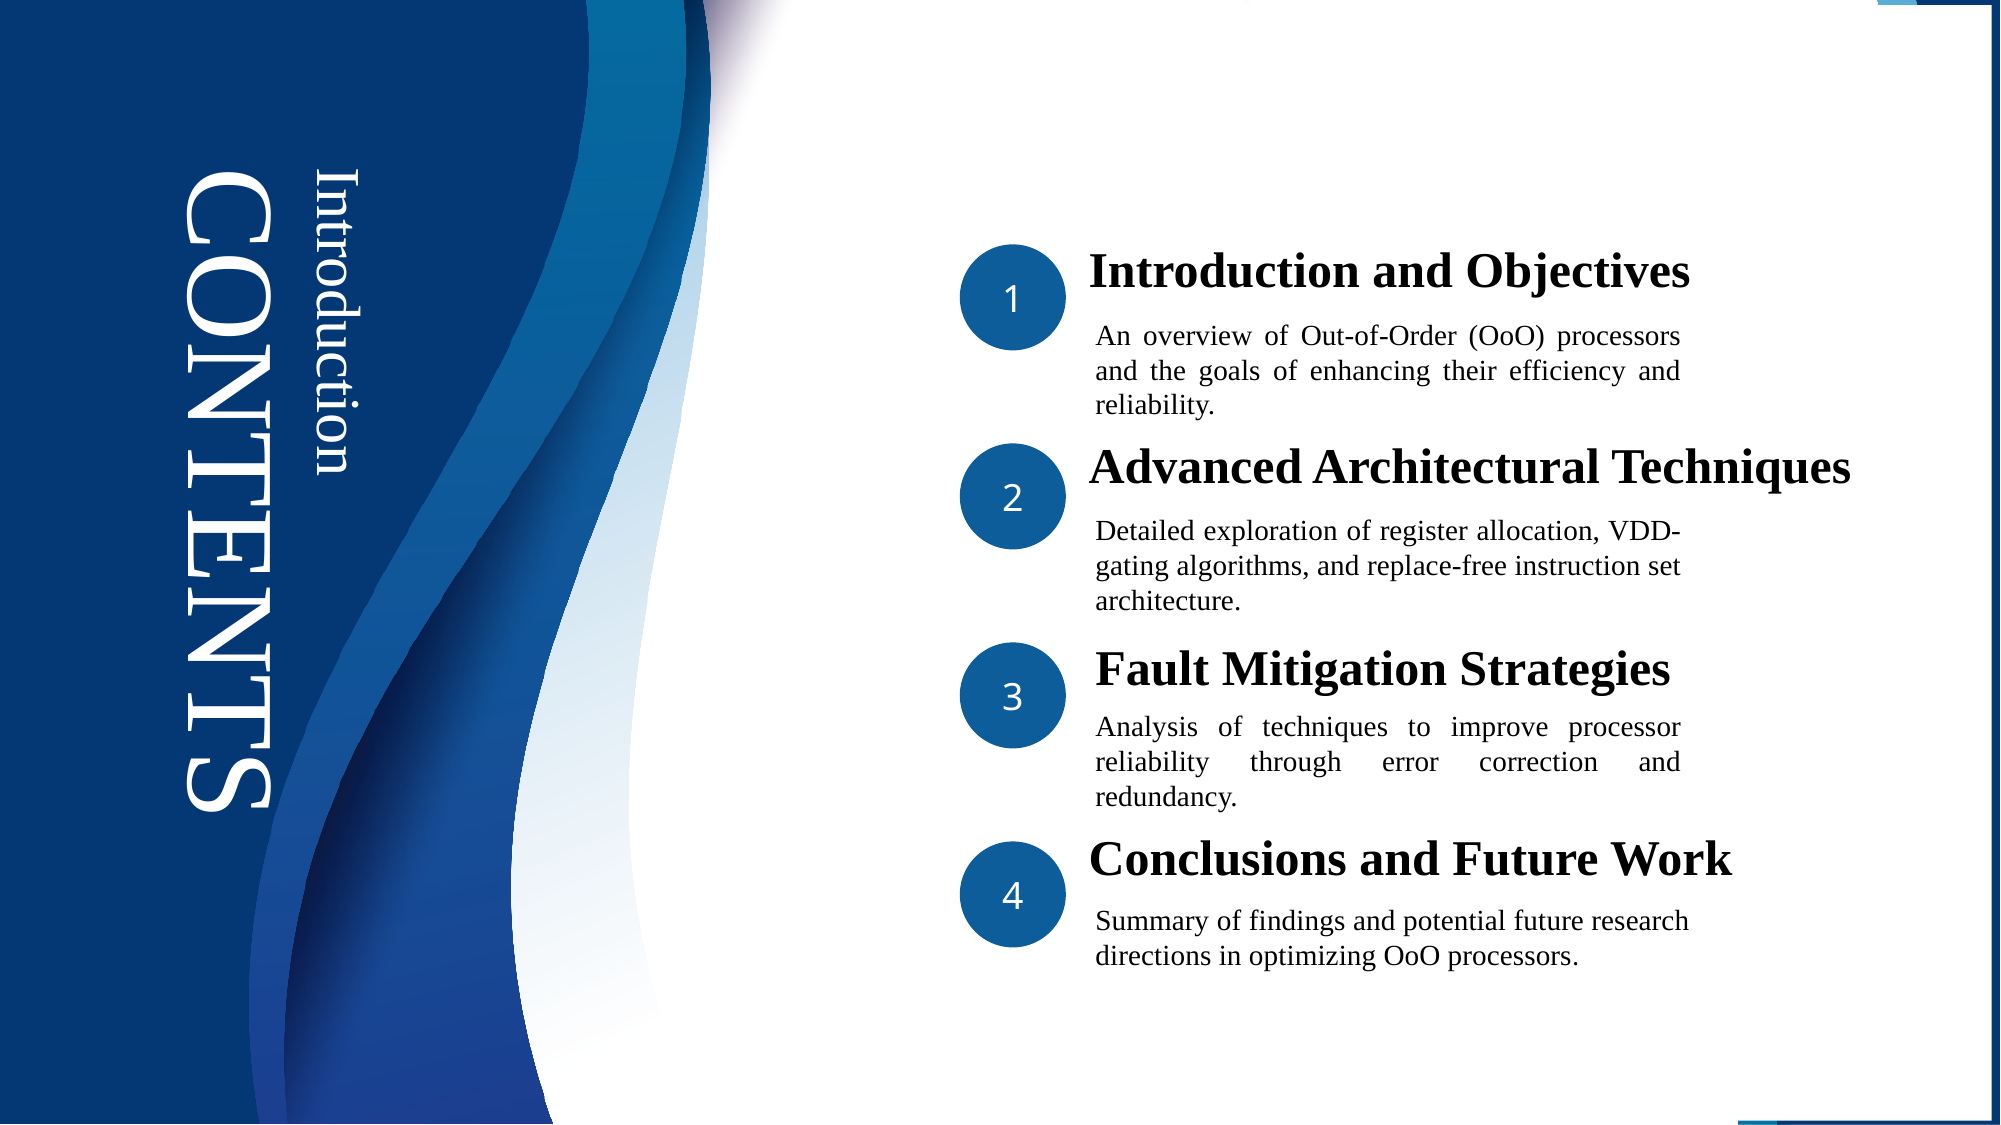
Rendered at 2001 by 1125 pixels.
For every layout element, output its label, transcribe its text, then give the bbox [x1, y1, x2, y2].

text_box 1 [1063, 277, 1067, 318]
text_box Analysis of techniques to improve processor reliability through error correction and redundancy. [1080, 700, 1697, 817]
text_box Detailed exploration of register allocation, VDD-gating algorithms, and replace-free instruction set architecture. [1080, 504, 1697, 624]
text_box An overview of Out-of-Order (OoO) processors and the goals of enhancing their efficiency and reliability. [1080, 308, 1697, 425]
text_box Summary of findings and potential future research directions in optimizing OoO processors. [1080, 893, 1705, 979]
text_box 4 [1063, 874, 1067, 915]
text_box 2 [1063, 476, 1067, 517]
text_box Introduction and Objectives [1073, 229, 1870, 305]
text_box Conclusions and Future Work [1073, 817, 1870, 893]
text_box Advanced Architectural Techniques [1073, 425, 1870, 501]
text_box Fault Mitigation Strategies [1080, 628, 1876, 703]
picture [0, 62, 1063, 1063]
text_box 3 [1063, 675, 1067, 716]
